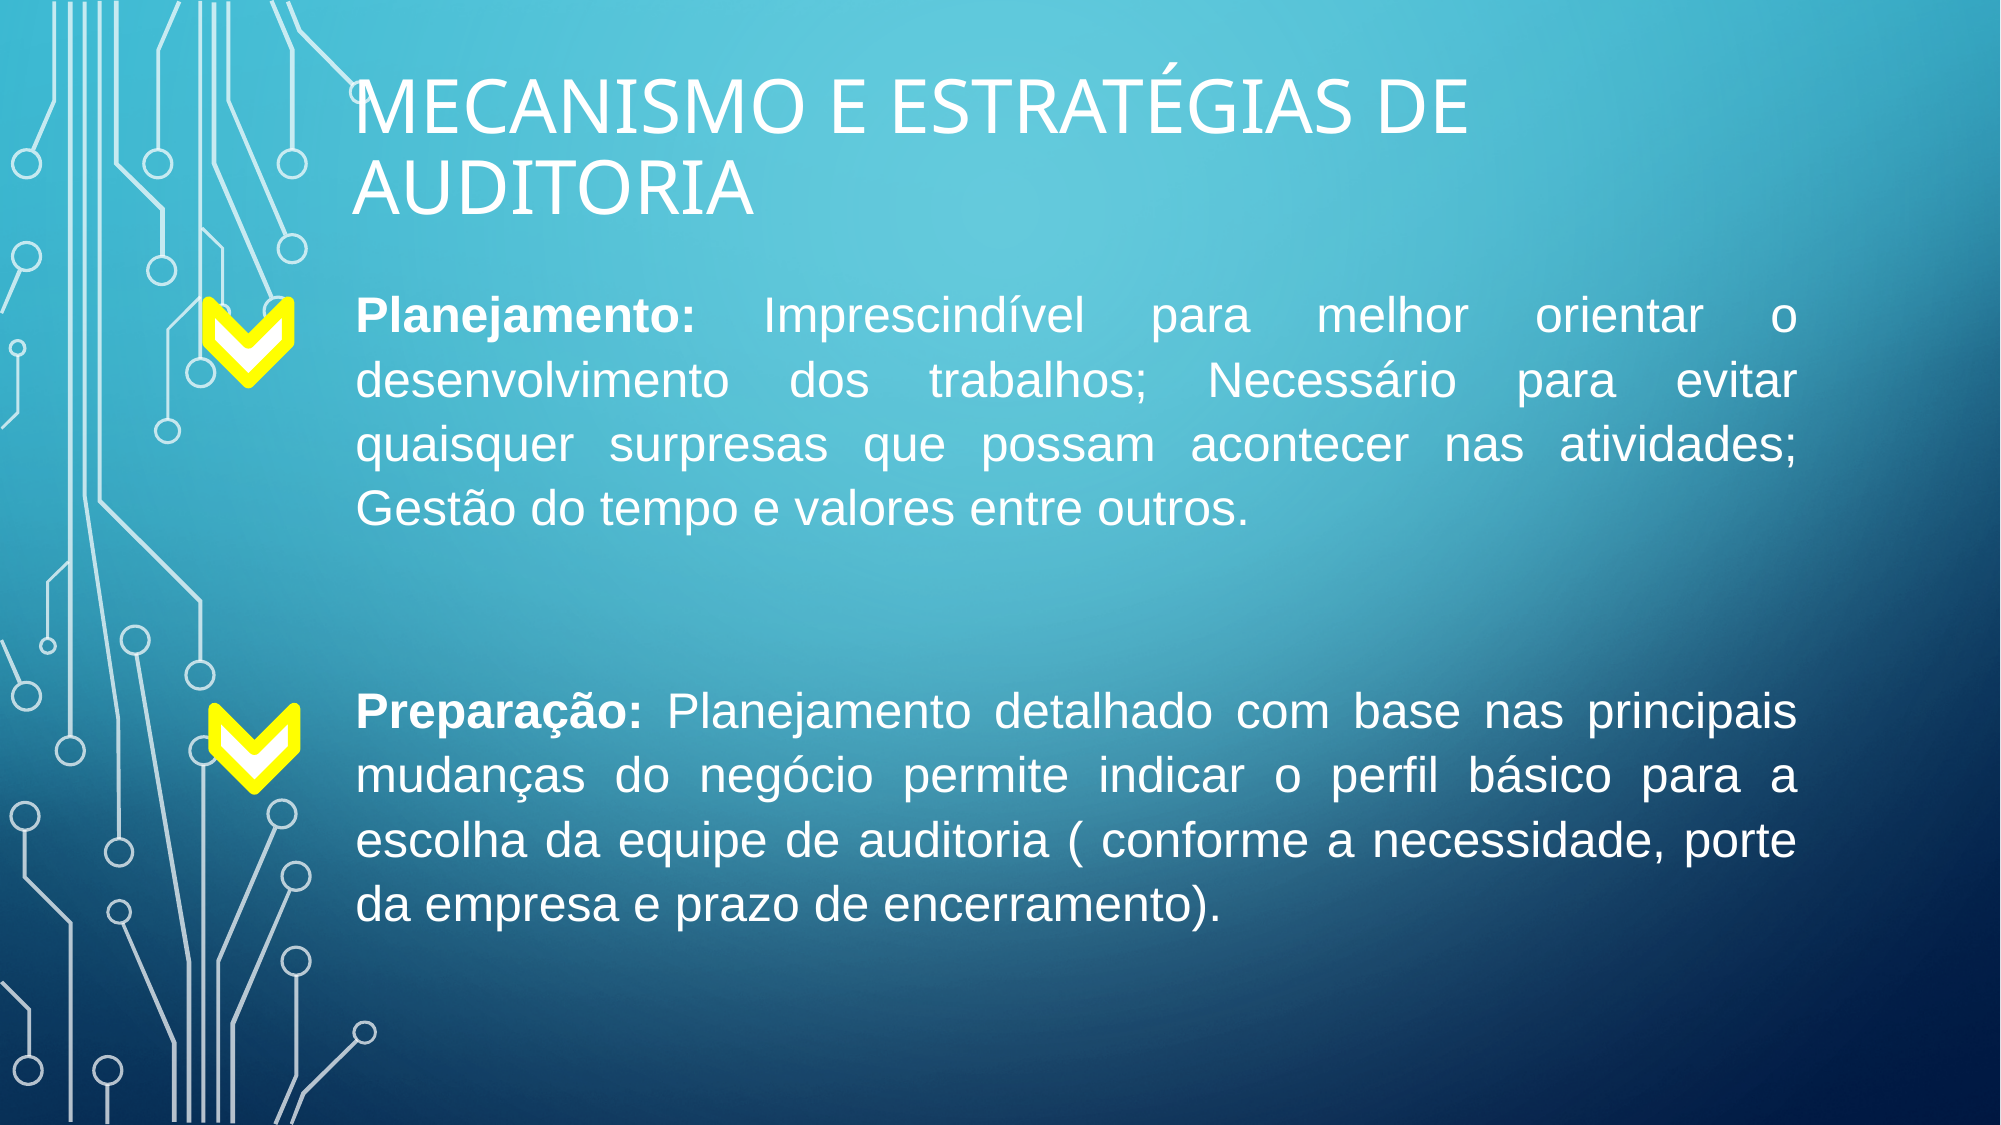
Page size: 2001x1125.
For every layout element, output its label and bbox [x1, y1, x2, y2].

text_box [379, 0, 2000, 1125]
text_box [0, 0, 379, 1125]
